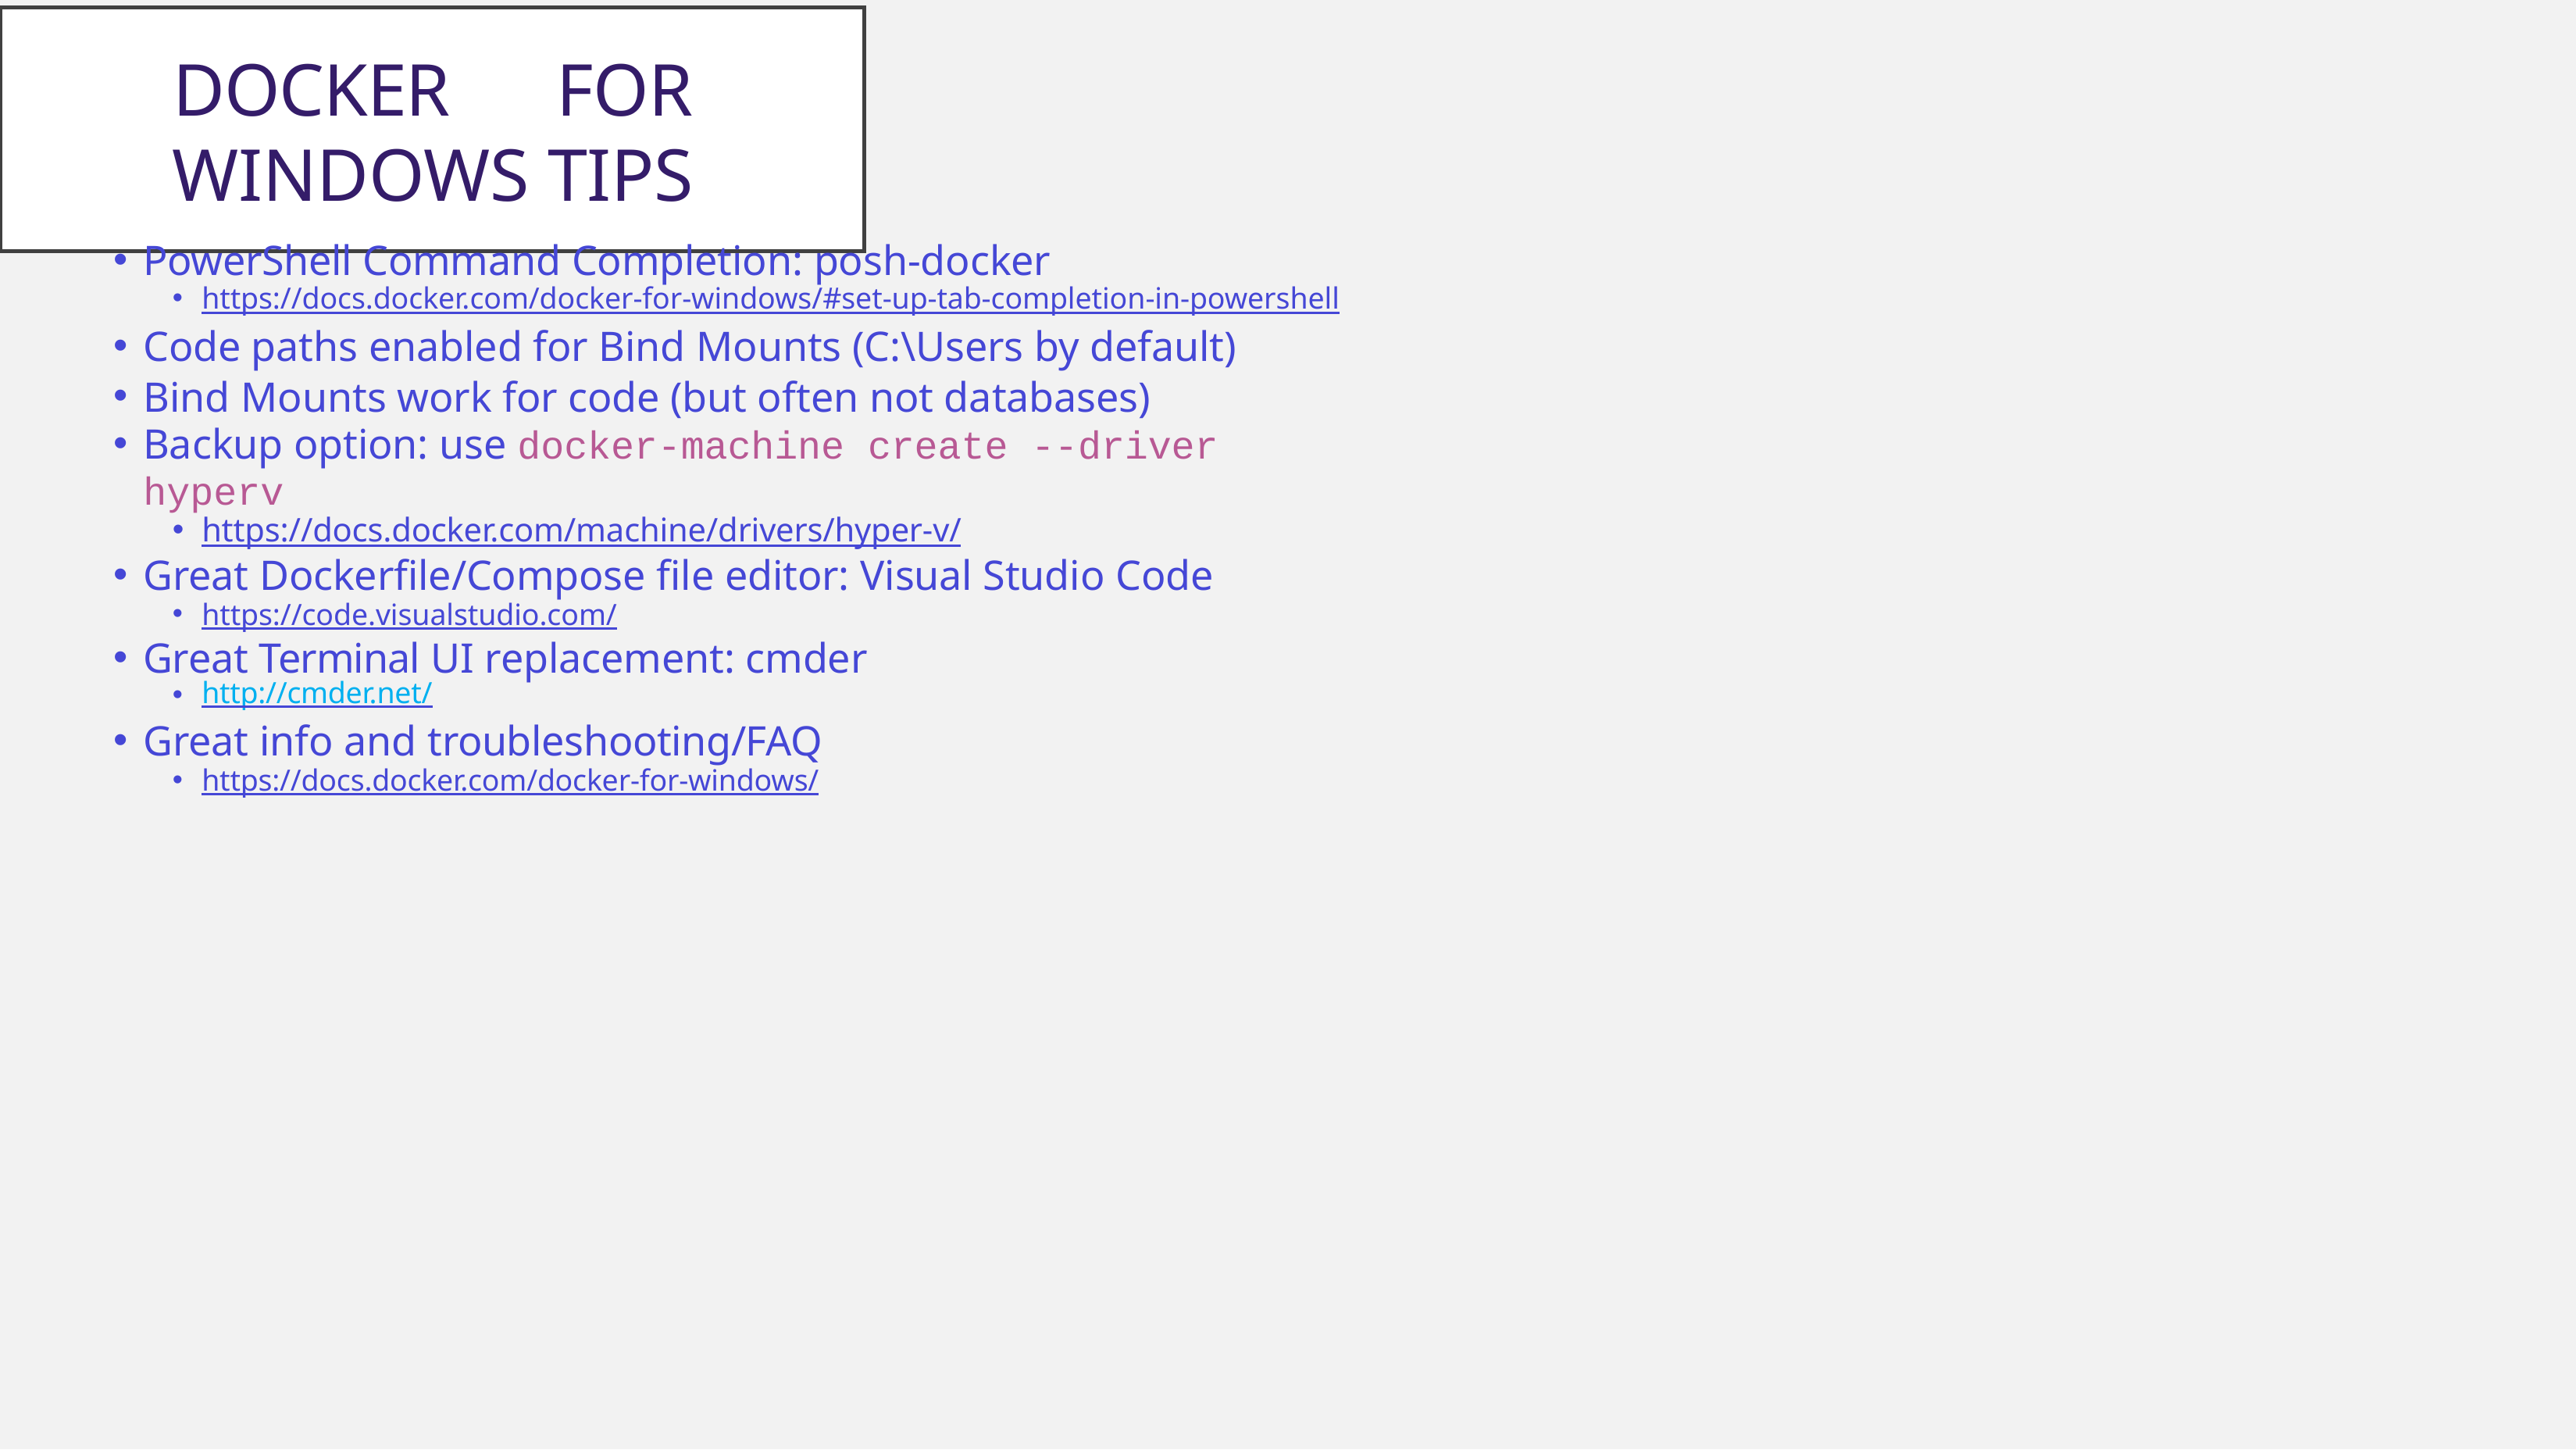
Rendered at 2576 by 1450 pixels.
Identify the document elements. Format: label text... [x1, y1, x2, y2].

title Docker for Windows Tips [0, 5, 866, 253]
text_box PowerShell Command Completion: posh-docker https://docs.docker.com/docker-for-windows/#set-up-tab-completion-in-powershell Code paths enabled for Bind Mounts (C:\Users by default) Bind Mounts work for code (but often not databases) Backup option: use docker-machine create --driver hyperv https://docs.docker.com/machine/drivers/hyper-v/ Great Dockerfile/Compose file editor: Visual Studio Code https://code.visualstudio.com/ Great Terminal UI replacement: cmder http://cmder.net/ Great info and troubleshooting/FAQ https://docs.docker.com/docker-for-windows/ [112, 236, 1371, 797]
